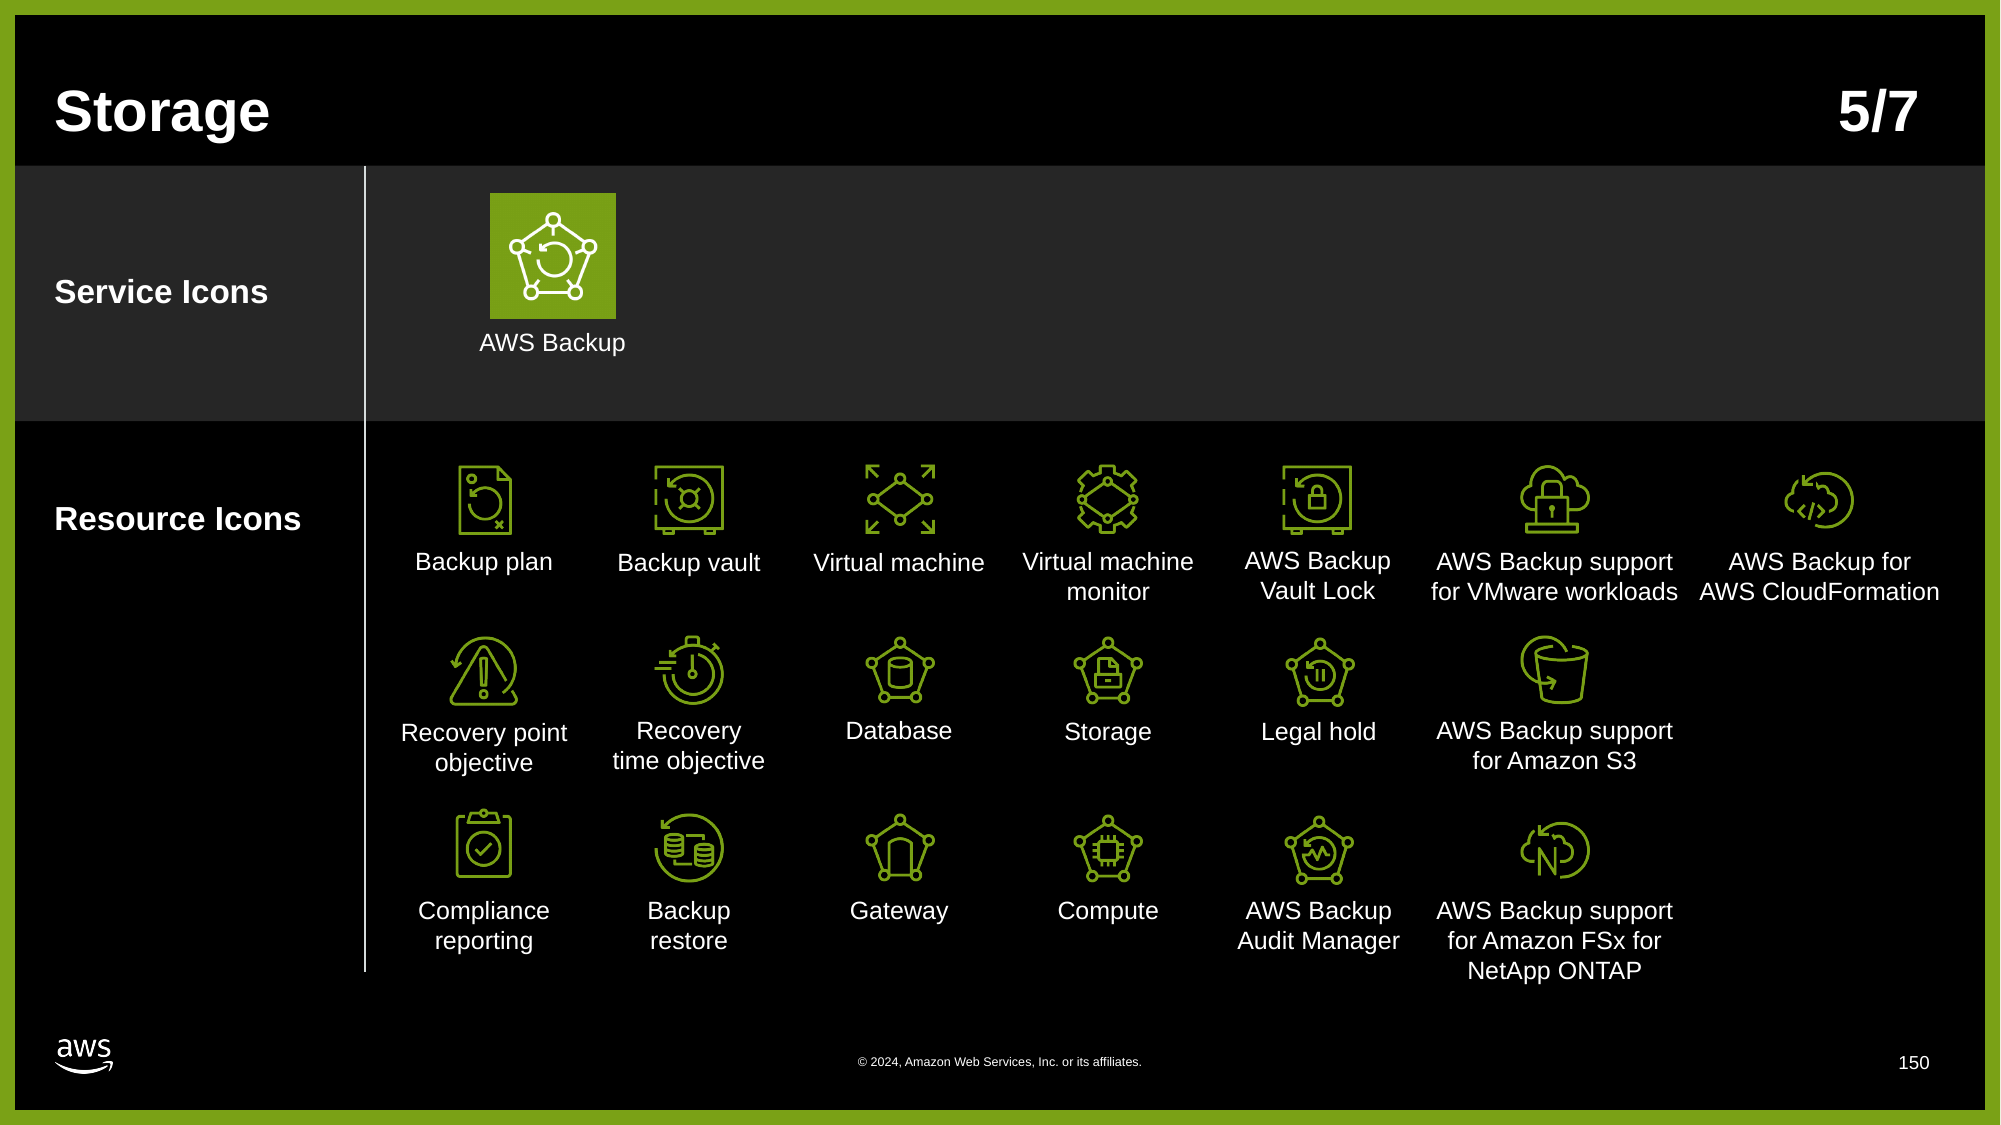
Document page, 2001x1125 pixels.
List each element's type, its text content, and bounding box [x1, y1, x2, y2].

text_box Backup vault [595, 538, 784, 584]
text_box AWS Backup support for Amazon S3 [1415, 707, 1694, 782]
text_box Storage [1014, 707, 1203, 753]
picture [1282, 634, 1358, 710]
picture [55, 1039, 113, 1074]
picture [1070, 633, 1146, 709]
picture [1517, 632, 1593, 708]
text_box AWS Backup Audit Manager [1217, 886, 1415, 962]
picture [862, 632, 938, 708]
picture [1070, 461, 1146, 537]
slide_number 150 [1494, 1031, 1945, 1092]
text_box Recovery point objective [381, 708, 587, 784]
text_box Gateway [805, 887, 994, 933]
picture [1781, 462, 1857, 538]
title Storage 5/7 [39, 59, 1945, 166]
text_box AWS Backup [368, 319, 737, 364]
text_box AWS Backup Vault Lock [1216, 537, 1420, 613]
picture [445, 633, 521, 709]
text_box AWS Backup support for VMware workloads [1415, 538, 1680, 614]
picture [1517, 812, 1593, 888]
picture [490, 193, 616, 319]
text_box Legal hold [1217, 707, 1415, 753]
picture [651, 632, 727, 708]
text_box Compute [1014, 886, 1203, 932]
text_box Backup restore [595, 887, 784, 962]
text_box Database [805, 707, 994, 753]
picture [861, 810, 938, 886]
picture [445, 805, 521, 881]
text_box Compliance reporting [390, 887, 579, 962]
text_box Recovery time objective [595, 707, 784, 782]
text_box Virtual machine monitor [1004, 538, 1213, 614]
picture [1281, 812, 1357, 888]
picture [651, 810, 727, 886]
picture [862, 461, 938, 537]
footer © 2024, Amazon Web Services, Inc. or its affiliates. [662, 1031, 1338, 1092]
picture [1279, 462, 1355, 538]
text_box Backup plan [390, 537, 579, 583]
picture [1517, 462, 1593, 538]
picture [651, 462, 727, 538]
text_box Virtual machine [797, 538, 1002, 584]
text_box AWS Backup for AWS CloudFormation [1680, 538, 1960, 614]
text_box AWS Backup support for Amazon FSx for NetApp ONTAP [1415, 886, 1694, 992]
picture [1070, 811, 1146, 887]
picture [447, 462, 523, 538]
